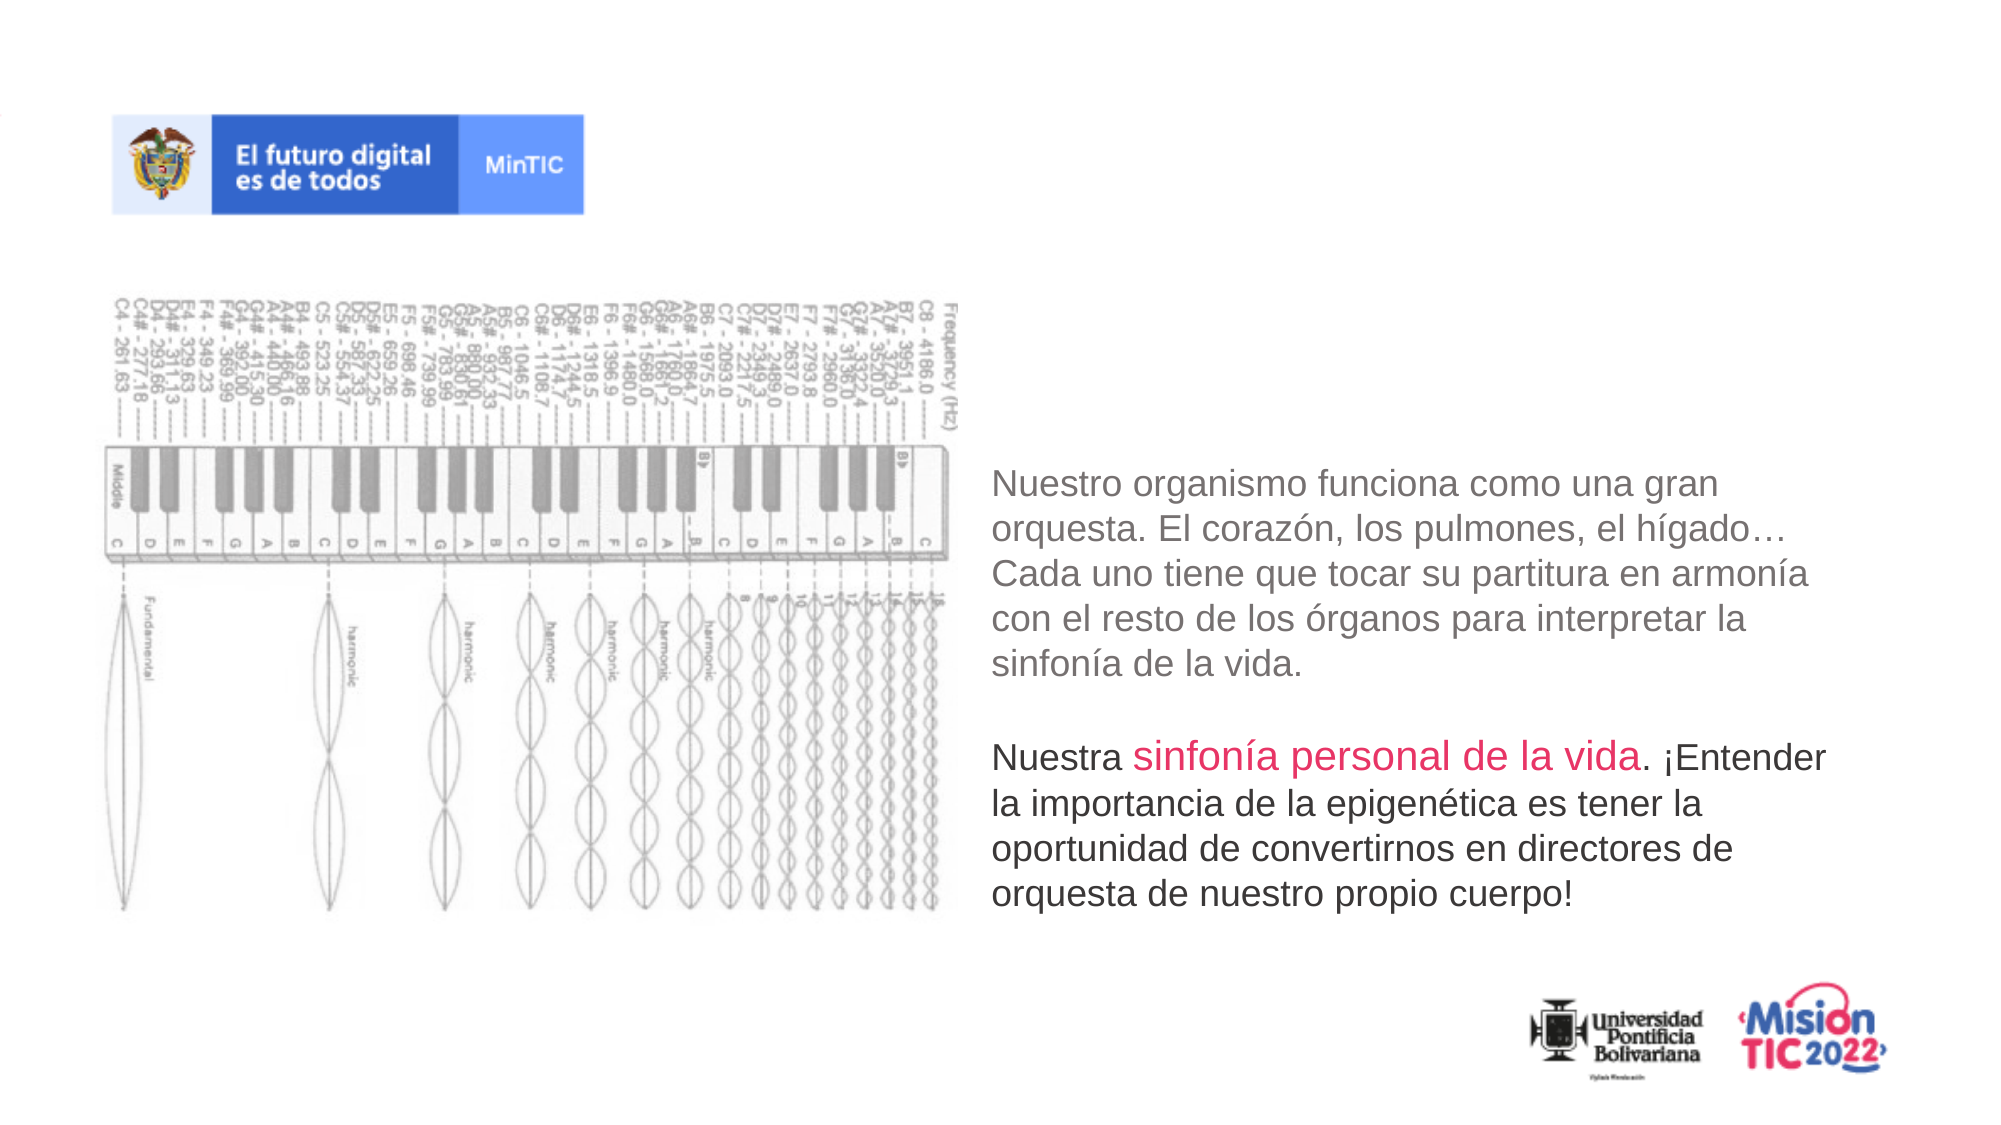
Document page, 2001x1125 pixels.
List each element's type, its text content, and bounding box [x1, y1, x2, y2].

text_box Nuestro organismo funciona como una gran orquesta. El corazón, los pulmones, el hígado… Cada uno tiene que tocar su partitura en armonía con el resto de los órganos para interpretar la sinfonía de la vida. Nuestra sinfonía personal de la vida. ¡Entender la importancia de la epigenética es tener la oportunidad de convertirnos en directores de orquesta de nuestro propio cuerpo! [976, 451, 1867, 922]
picture [0, 1, 2000, 1124]
